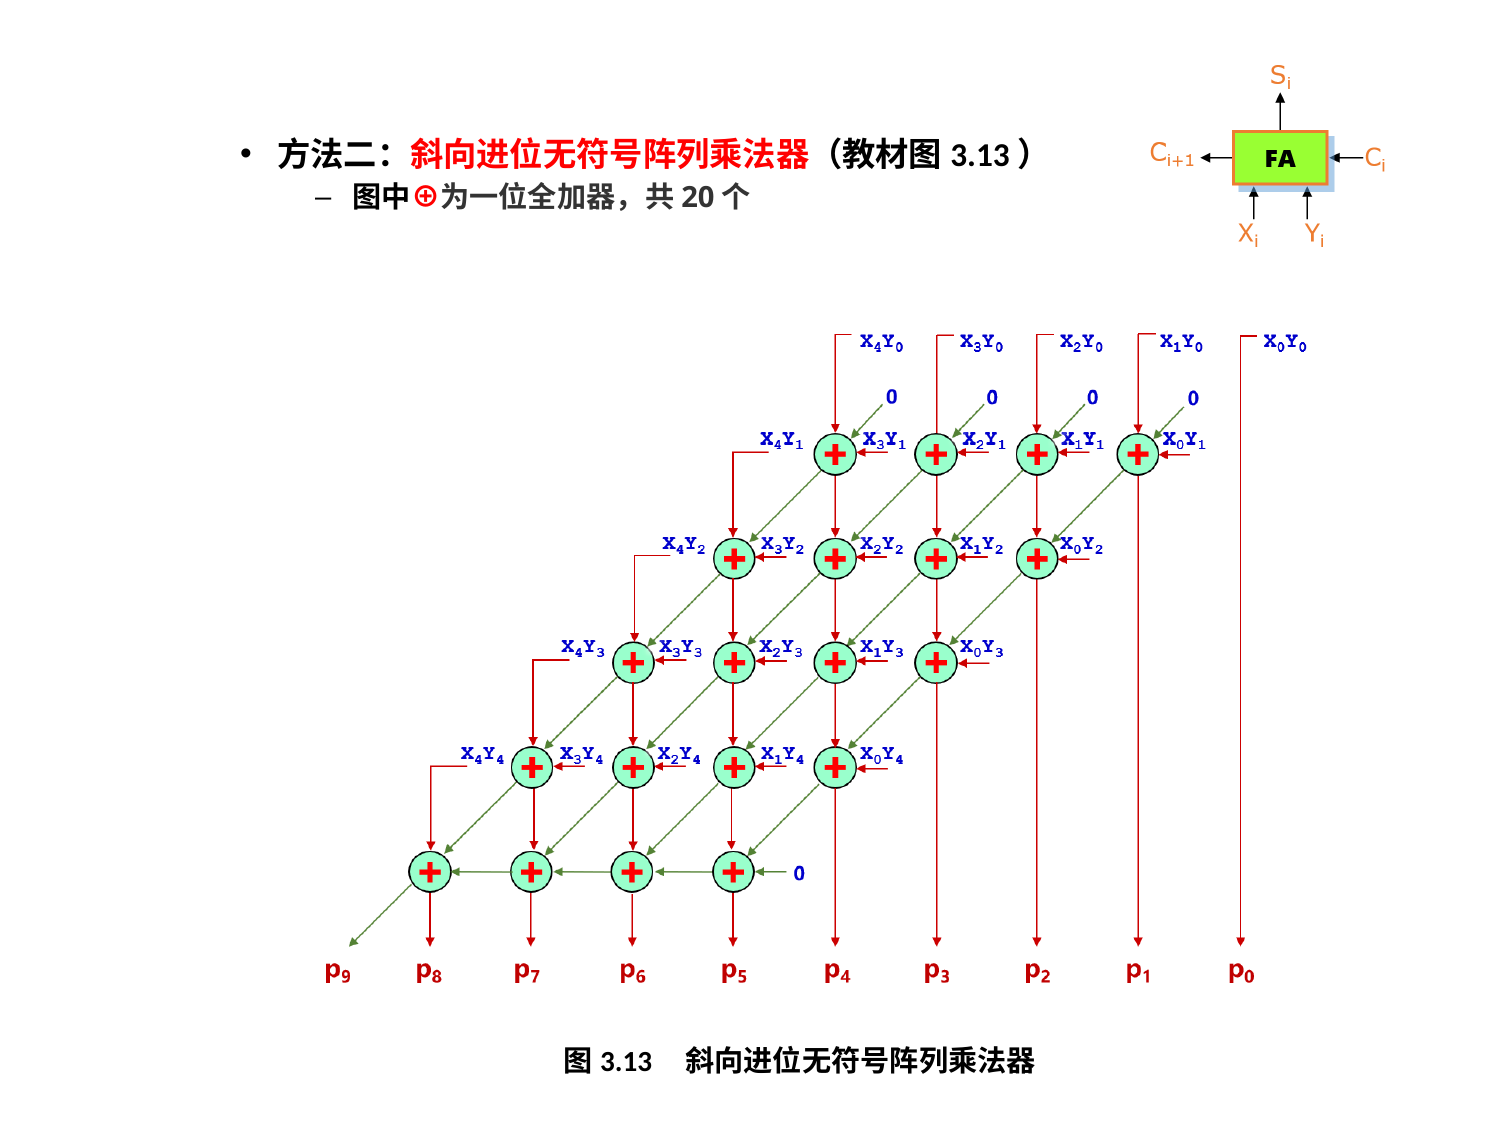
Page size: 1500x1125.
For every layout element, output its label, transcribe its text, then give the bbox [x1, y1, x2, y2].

picture [1137, 54, 1412, 258]
picture [253, 321, 1338, 1000]
text_box 图3.13 斜向进位无符号阵列乘法器 [549, 1034, 1058, 1085]
list 方法二：斜向进位无符号阵列乘法器（教材图3.13） 图中⊕为一位全加器，共20个 [75, 125, 1425, 868]
